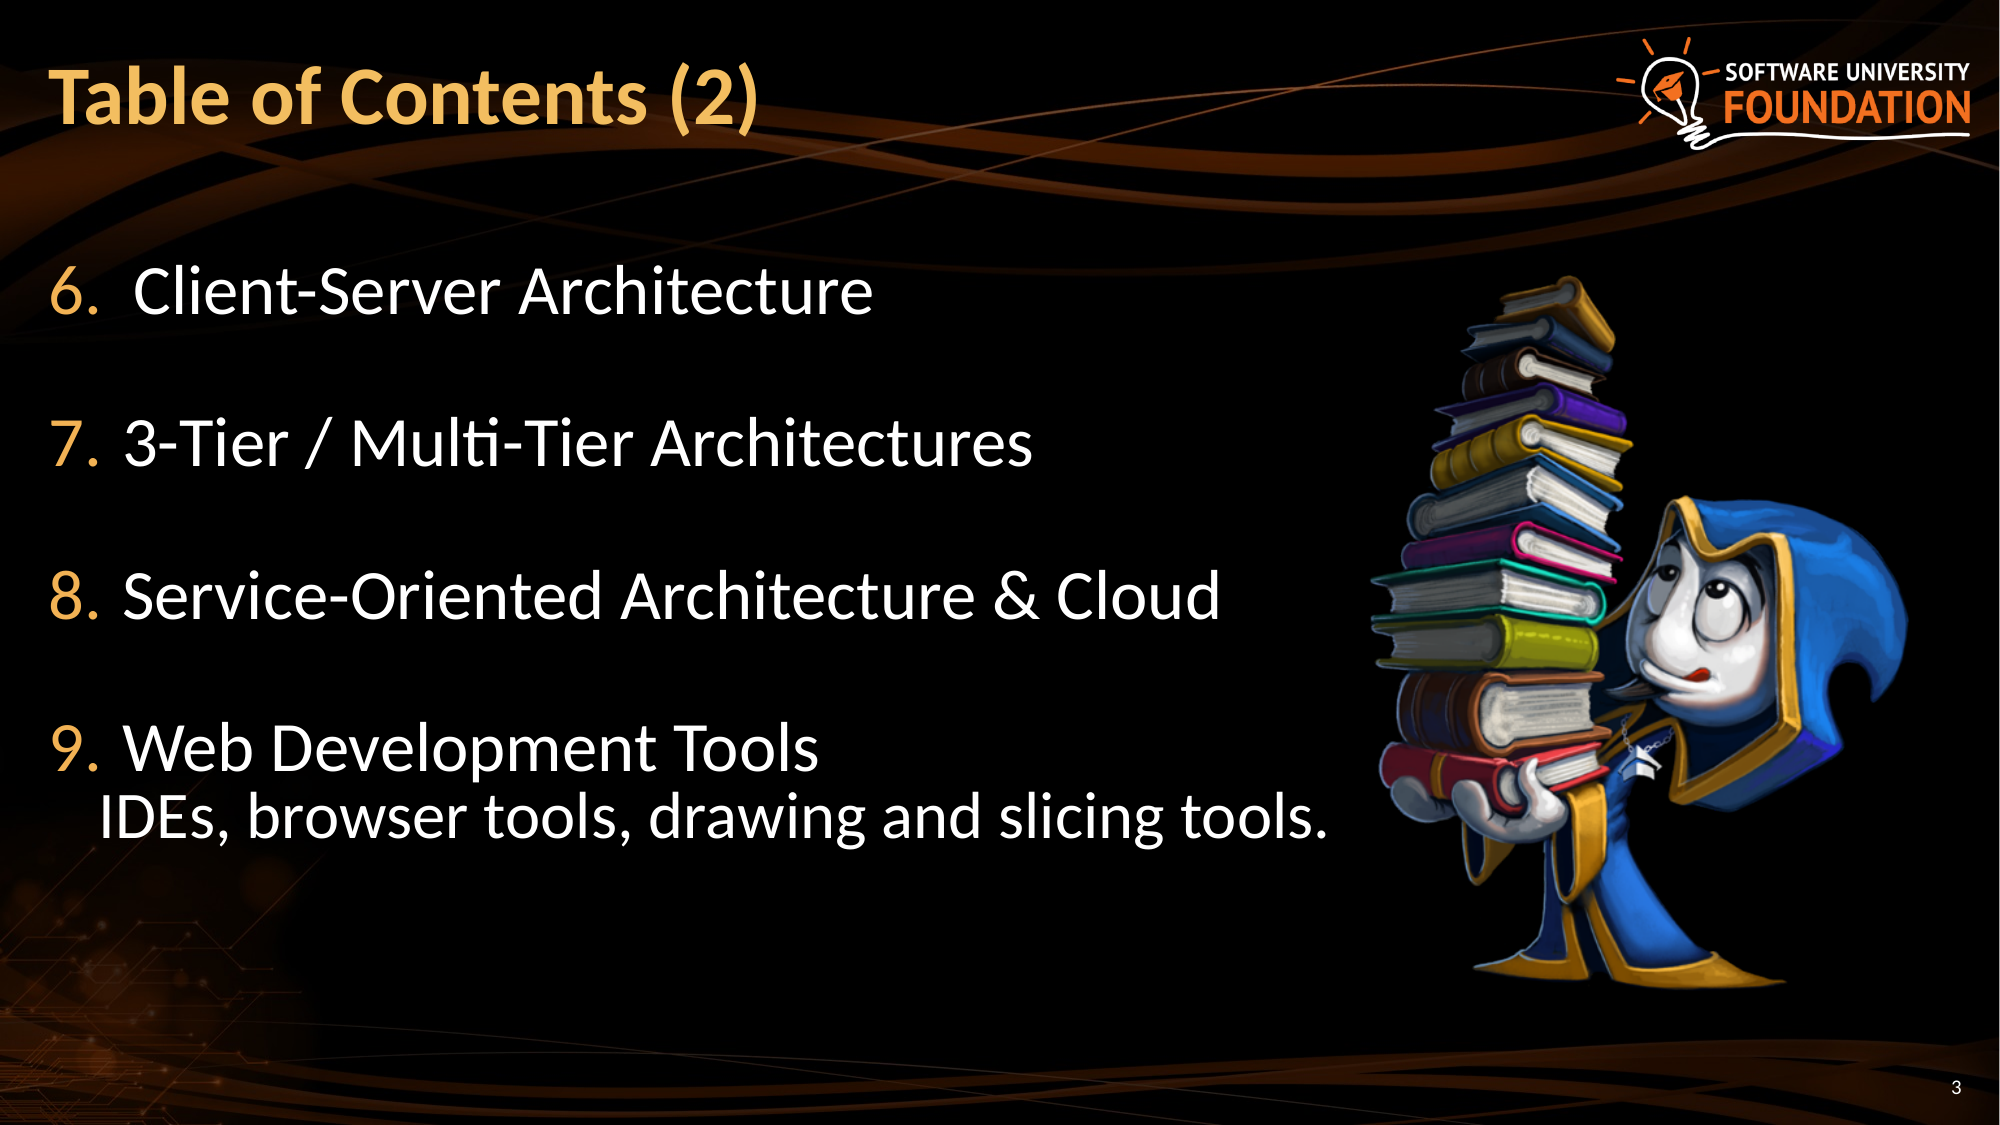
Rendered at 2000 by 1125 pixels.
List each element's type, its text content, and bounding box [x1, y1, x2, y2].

picture [0, 0, 2000, 1125]
title Table of Contents (2) [30, 6, 1602, 189]
list Client-Server Architecture 3-Tier / Multi-Tier Architectures Service-Oriented Architecture & Cloud Web Development Tools IDEs, browser tools, drawing and slicing tools. [31, 195, 1968, 1103]
slide_number 3 [1897, 1070, 1968, 1103]
